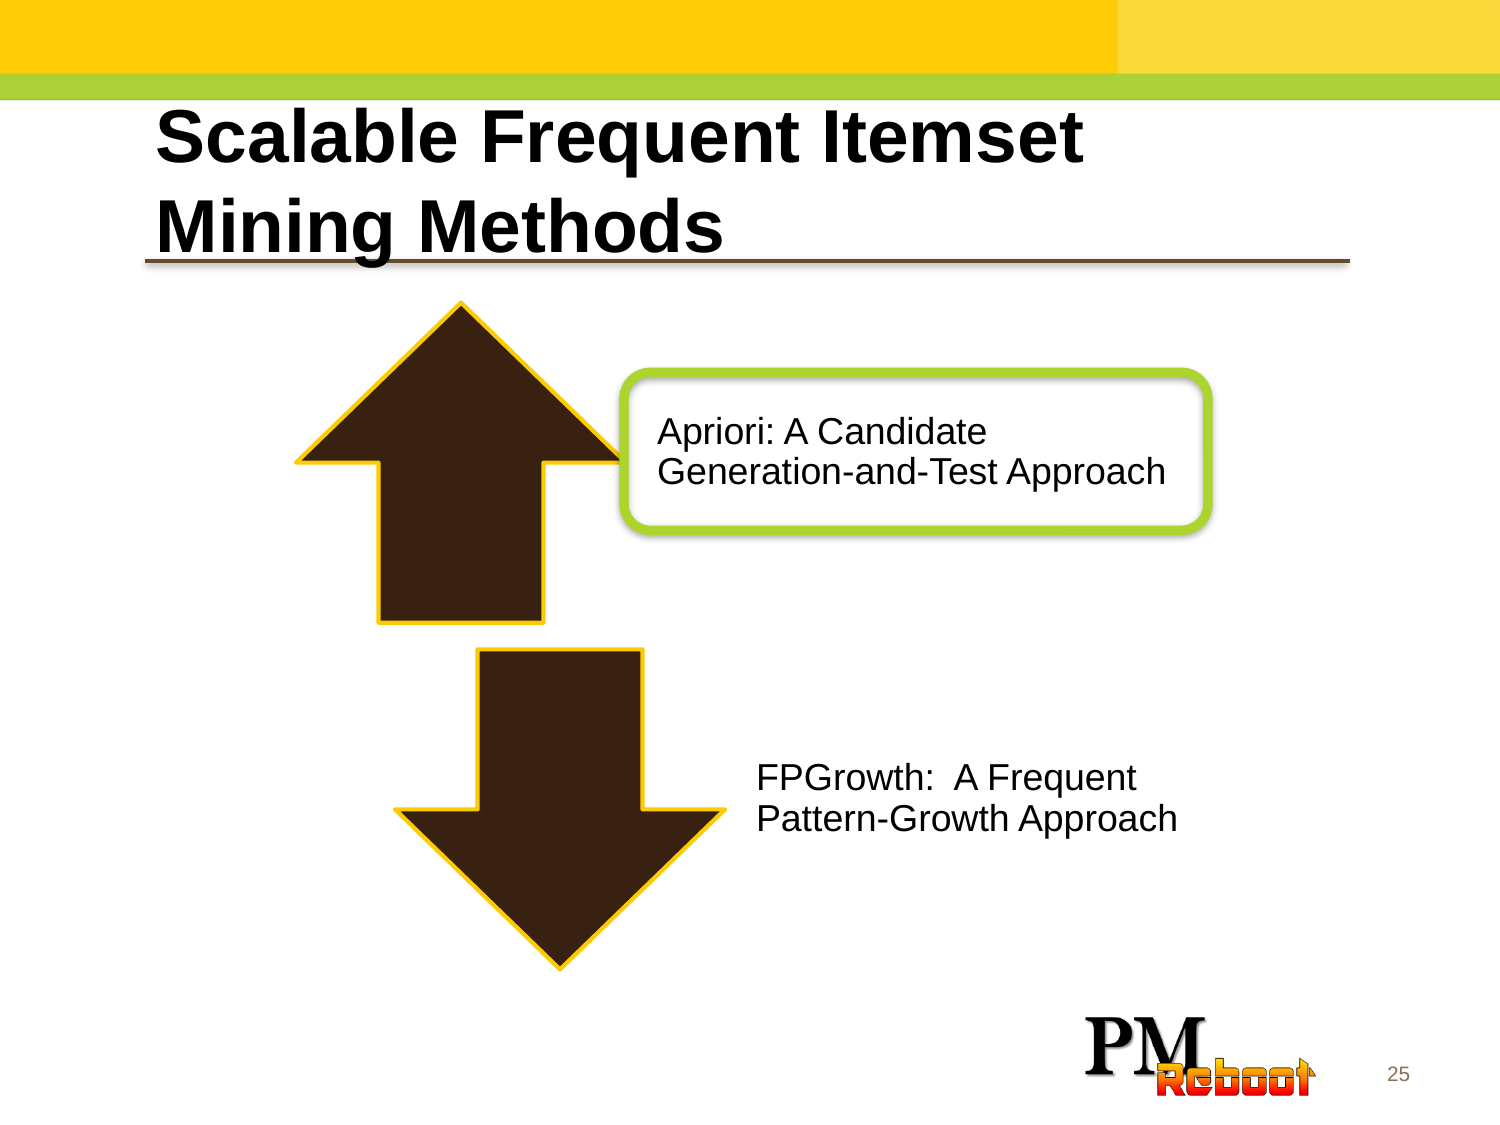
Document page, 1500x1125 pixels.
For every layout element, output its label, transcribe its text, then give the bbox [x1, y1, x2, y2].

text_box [295, 302, 1296, 970]
slide_number 25 [1074, 1042, 1425, 1103]
picture [0, 0, 1500, 1125]
title Scalable Frequent Itemset Mining Methods [140, 107, 1354, 249]
